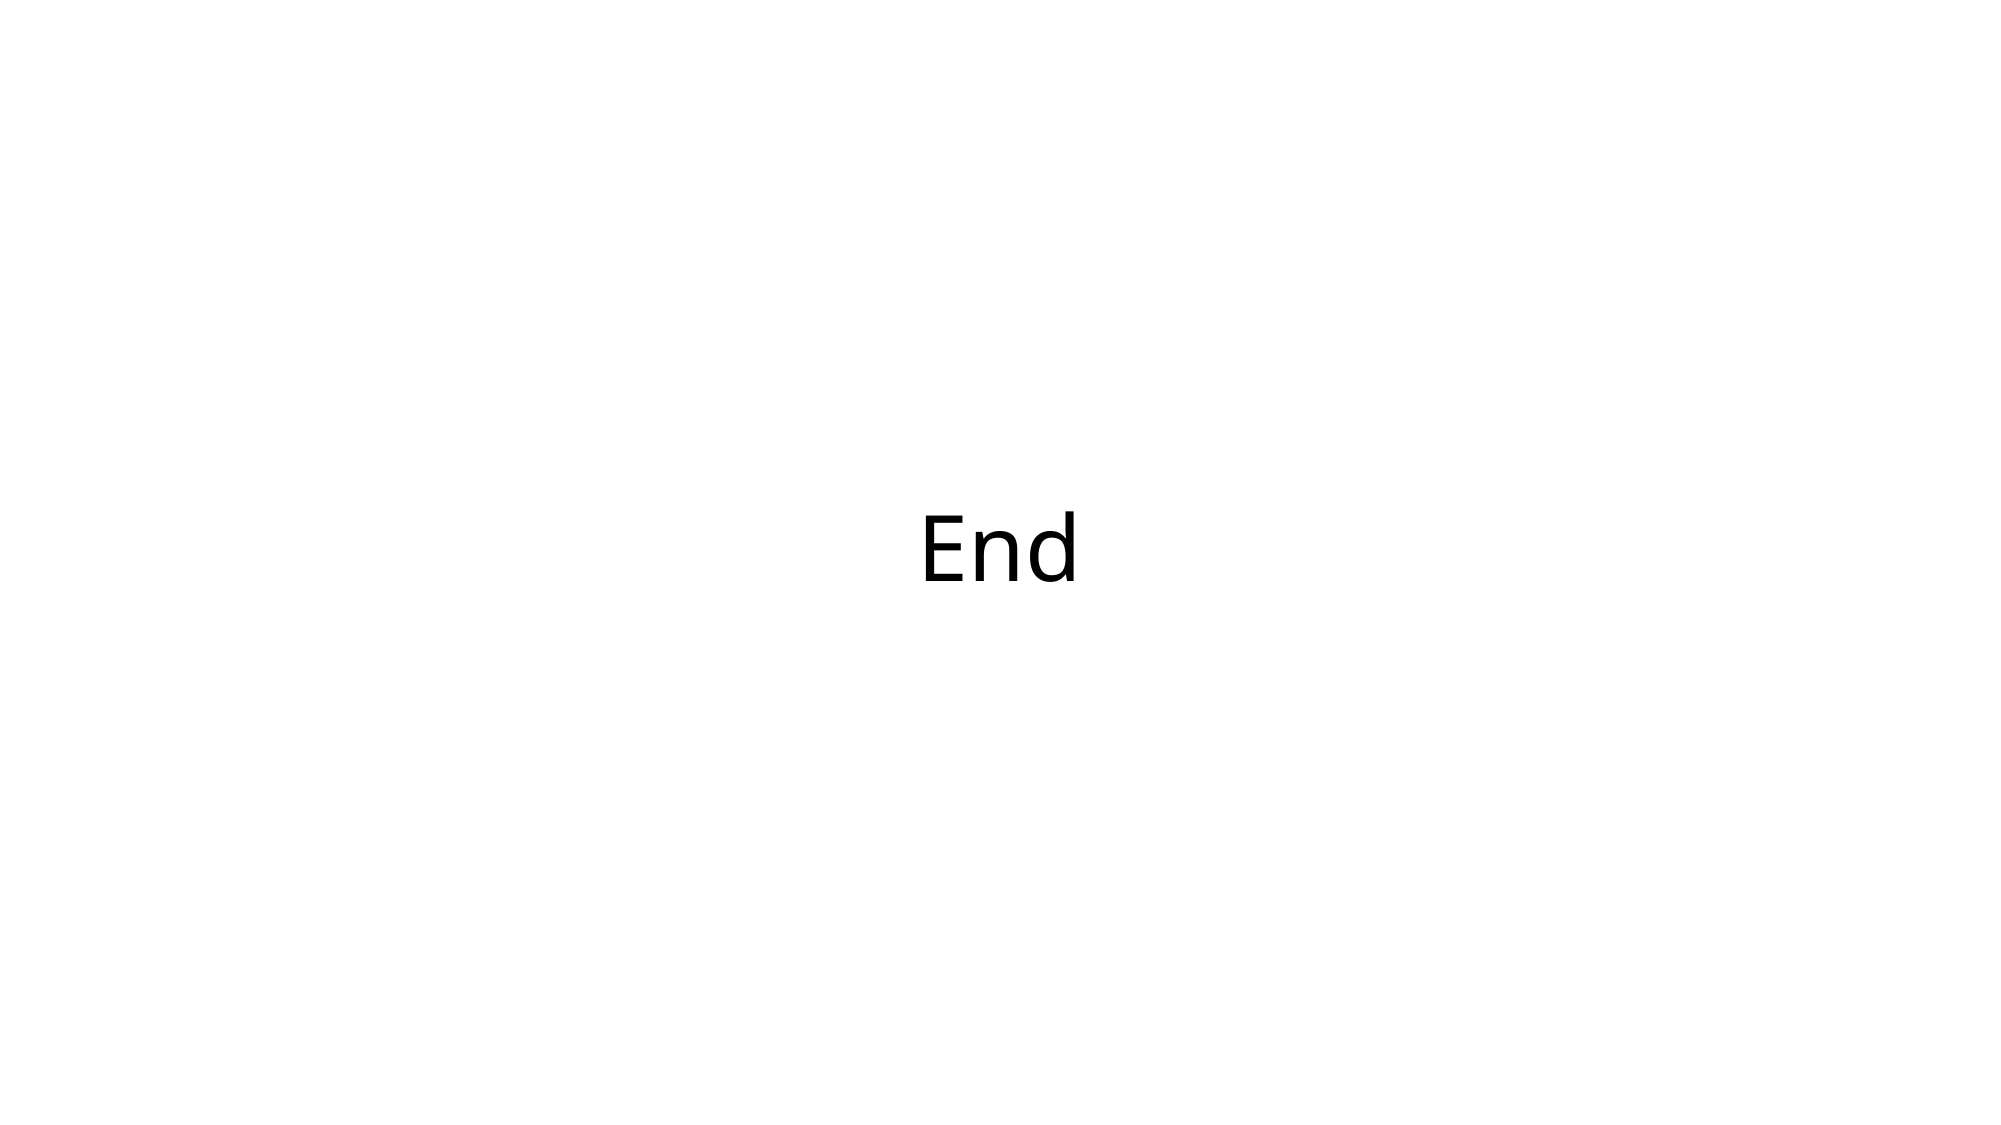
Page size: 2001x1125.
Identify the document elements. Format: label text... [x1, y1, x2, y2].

title End [137, 59, 1863, 1044]
